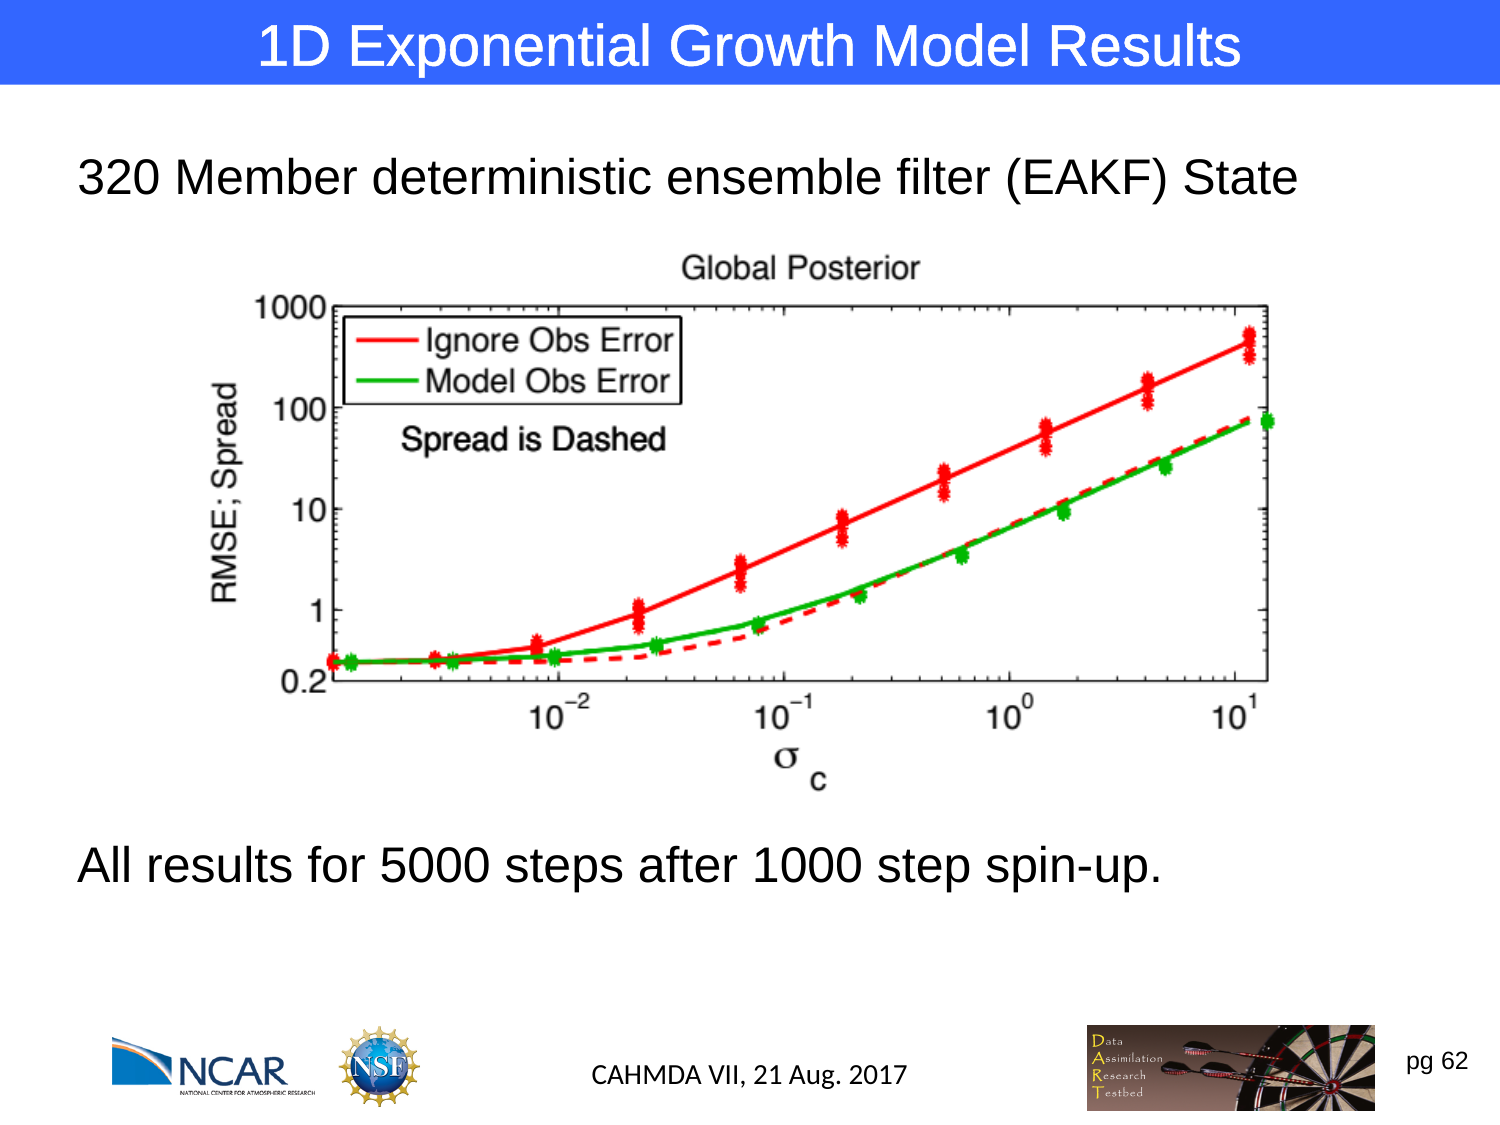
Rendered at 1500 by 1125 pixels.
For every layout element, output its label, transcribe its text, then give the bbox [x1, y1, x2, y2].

text_box 1D Exponential Growth Model Results [0, 0, 1500, 85]
picture [199, 237, 1280, 801]
picture [112, 1037, 315, 1095]
text_box All results for 5000 steps after 1000 step spin-up. [62, 824, 1425, 900]
picture [1087, 1025, 1375, 1111]
picture [337, 1024, 421, 1108]
text_box 320 Member deterministic ensemble filter (EAKF) State [62, 137, 1438, 213]
footer CAHMDA VII, 21 Aug. 2017 [512, 1042, 988, 1103]
